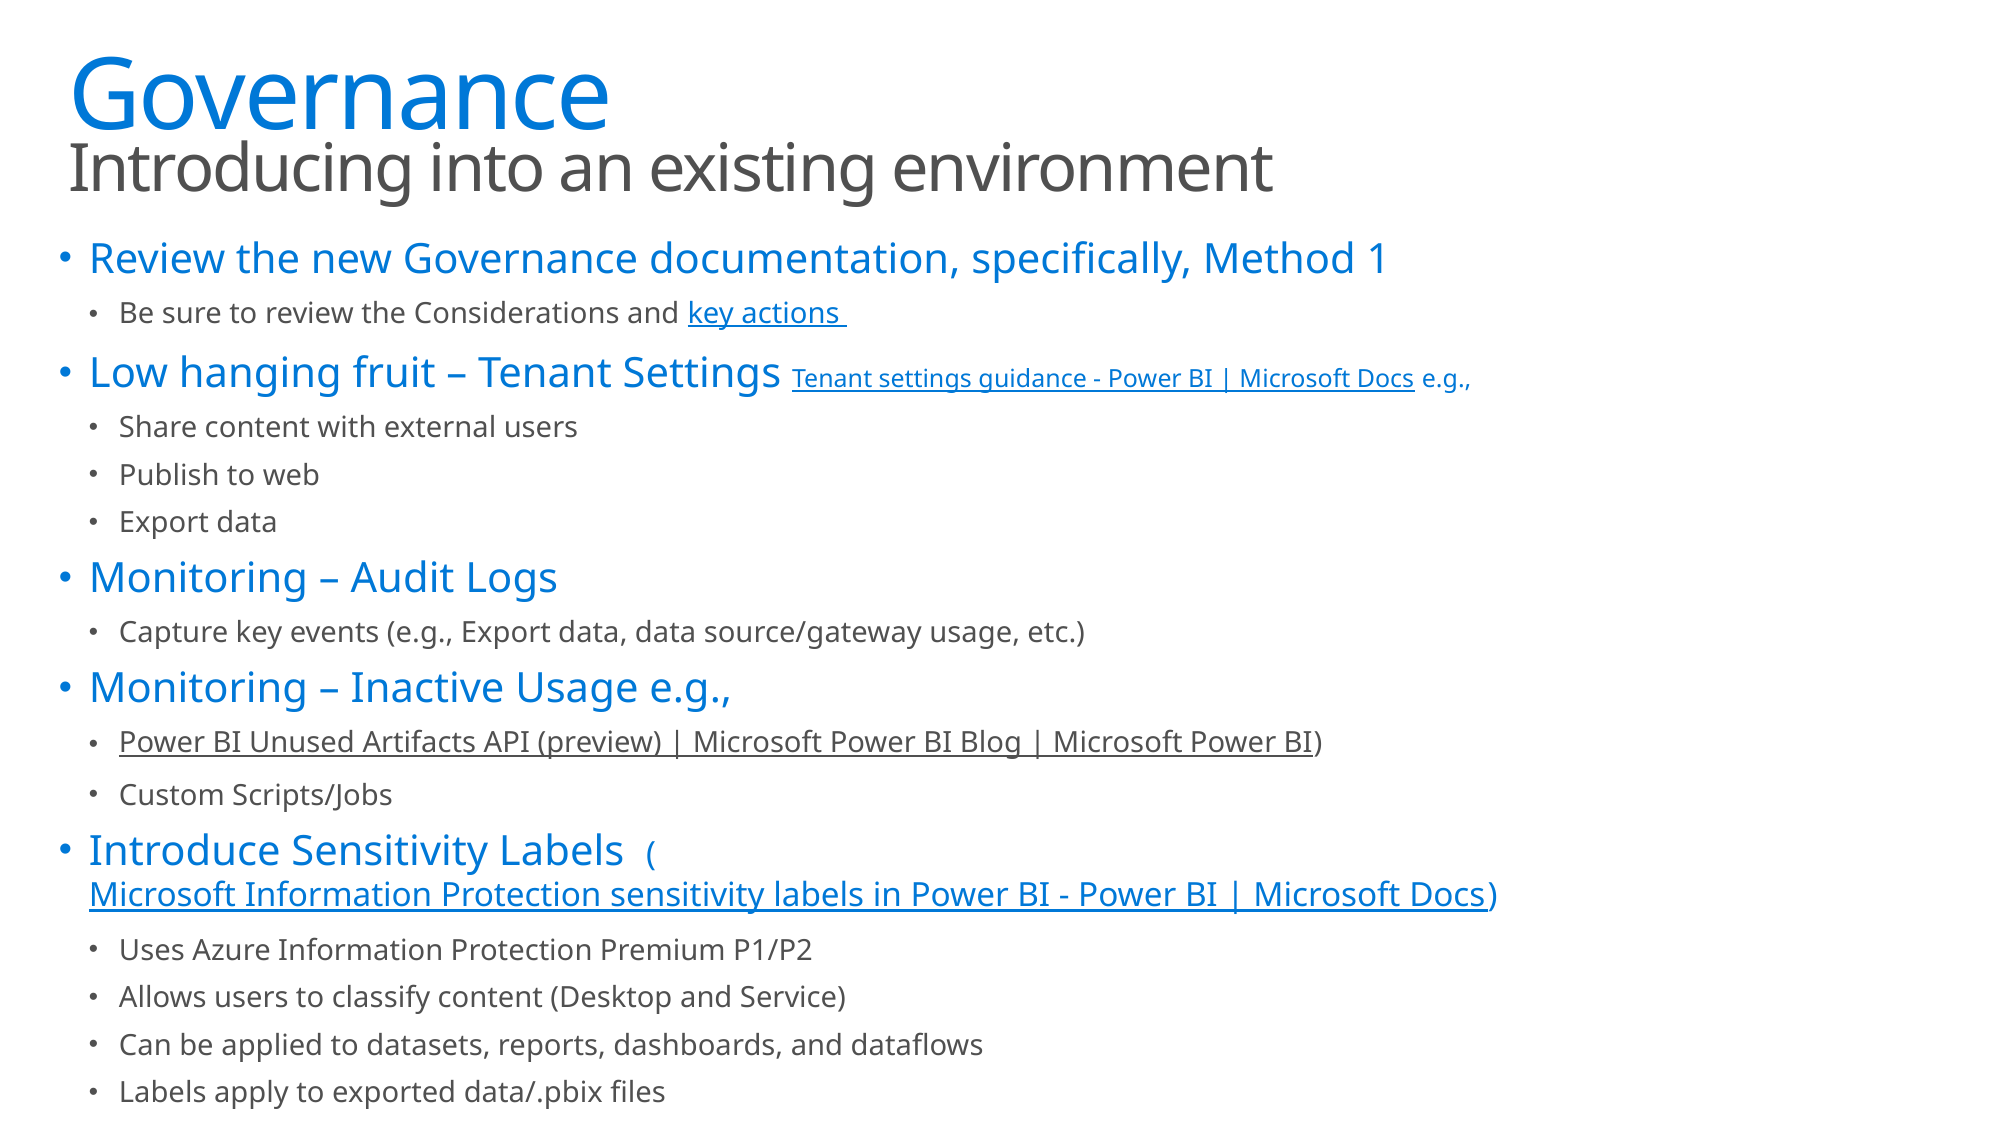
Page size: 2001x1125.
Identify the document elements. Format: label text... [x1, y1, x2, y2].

text_box Review the new Governance documentation, specifically, Method 1 Be sure to review the Considerations and key actions Low hanging fruit – Tenant Settings Tenant settings guidance - Power BI | Microsoft Docs e.g., Share content with external users Publish to web Export data Monitoring – Audit Logs Capture key events (e.g., Export data, data source/gateway usage, etc.) Monitoring – Inactive Usage e.g., Power BI Unused Artifacts API (preview) | Microsoft Power BI Blog | Microsoft Power BI) Custom Scripts/Jobs Introduce Sensitivity Labels (Microsoft Information Protection sensitivity labels in Power BI - Power BI | Microsoft Docs) Uses Azure Information Protection Premium P1/P2 Allows users to classify content (Desktop and Service) Can be applied to datasets, reports, dashboards, and dataflows Labels apply to exported data/.pbix files [44, 223, 1933, 1082]
title Governance Introducing into an existing environment [44, 47, 1957, 196]
